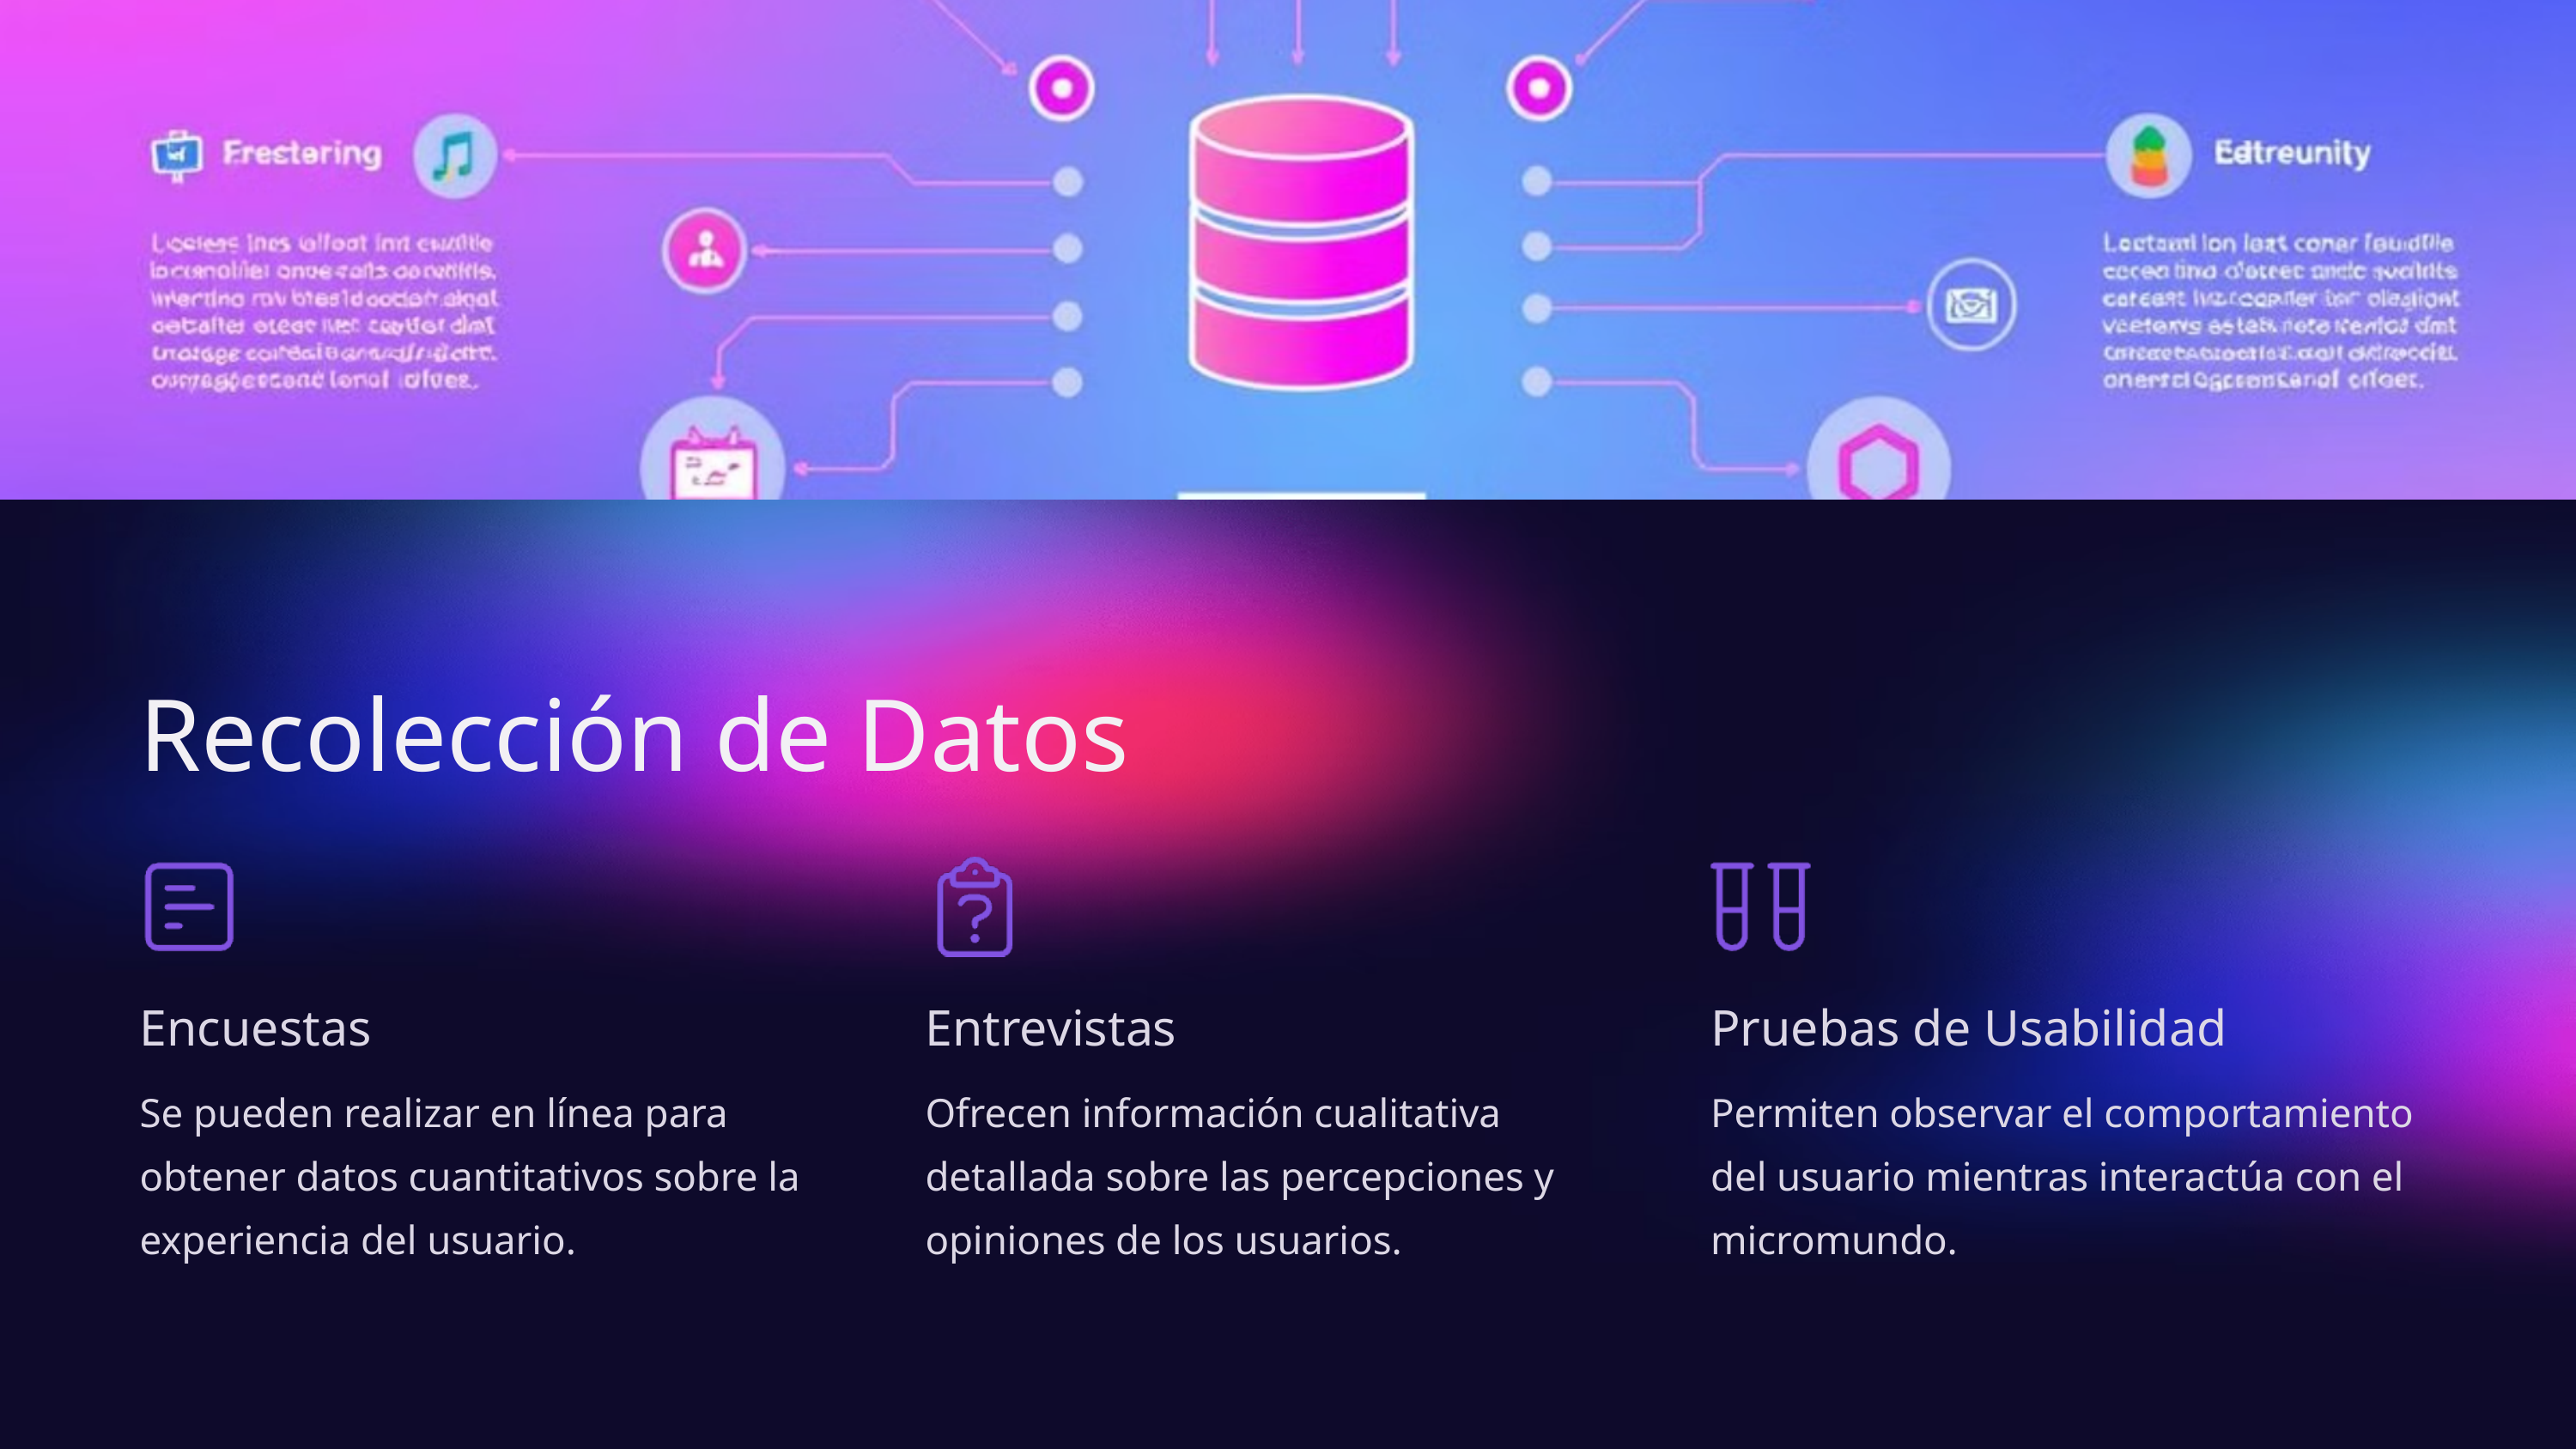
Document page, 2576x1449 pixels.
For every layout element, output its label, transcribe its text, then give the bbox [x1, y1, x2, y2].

text_box [0, 500, 2576, 1449]
text_box Entrevistas [925, 994, 1425, 1056]
text_box [1710, 857, 1811, 957]
text_box Ofrecen información cualitativa detallada sobre las percepciones y opiniones de los usuarios. [925, 1070, 1651, 1263]
text_box Se pueden realizar en línea para obtener datos cuantitativos sobre la experiencia del usuario. [139, 1070, 866, 1263]
text_box Encuestas [139, 994, 640, 1056]
text_box Recolección de Datos [139, 667, 1217, 791]
text_box [0, 0, 2576, 500]
text_box Pruebas de Usabilidad [1710, 994, 2271, 1056]
text_box [925, 857, 1025, 957]
text_box Permiten observar el comportamiento del usuario mientras interactúa con el micromundo. [1710, 1070, 2437, 1263]
text_box [139, 857, 240, 957]
